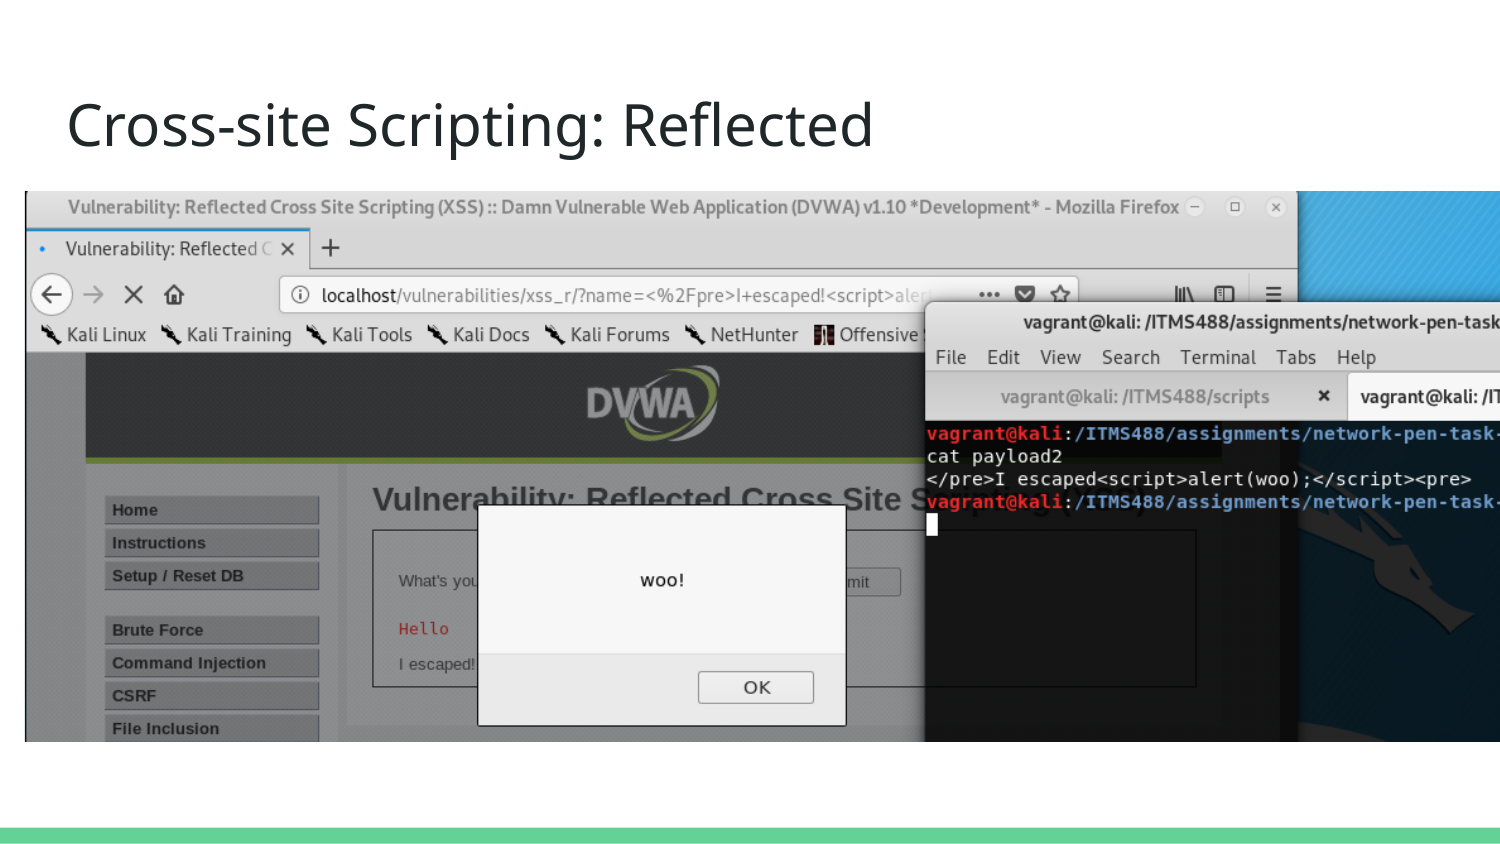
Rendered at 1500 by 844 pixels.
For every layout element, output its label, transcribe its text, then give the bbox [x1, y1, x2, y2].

title Cross-site Scripting: Reflected [51, 72, 1449, 167]
picture [24, 191, 1500, 742]
